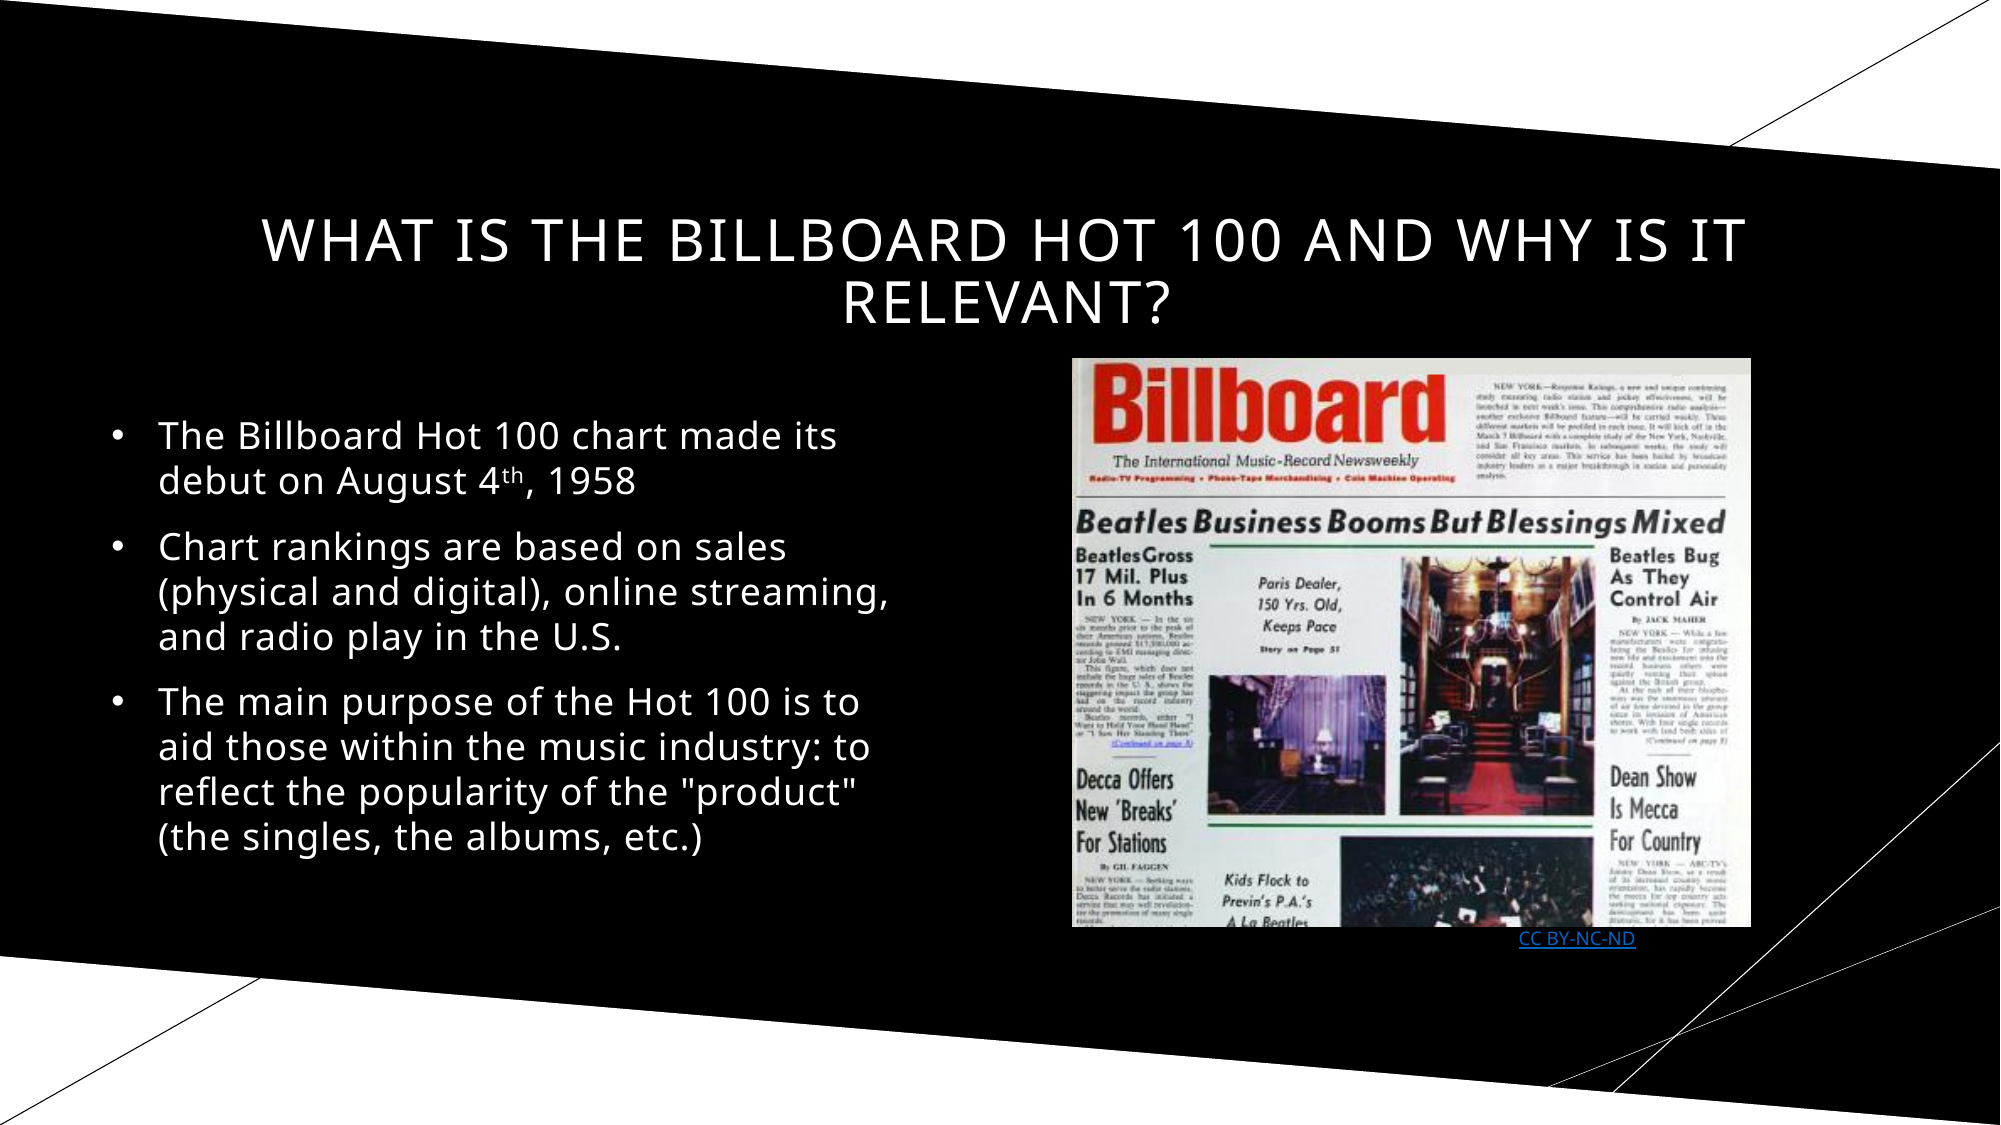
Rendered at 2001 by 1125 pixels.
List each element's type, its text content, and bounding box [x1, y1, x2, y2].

list The Billboard Hot 100 chart made its debut on August 4th, 1958 Chart rankings are based on sales (physical and digital), online streaming, and radio play in the U.S. The main purpose of the Hot 100 is to aid those within the music industry: to reflect the popularity of the "product" (the singles, the albums, etc.) [96, 404, 928, 888]
title What is the Billboard hot 100 and why is it relevant? [150, 198, 1863, 345]
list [1072, 358, 1751, 927]
text_box This Photo by Unknown Author is licensed under CC BY-NC-ND [1072, 927, 1736, 960]
